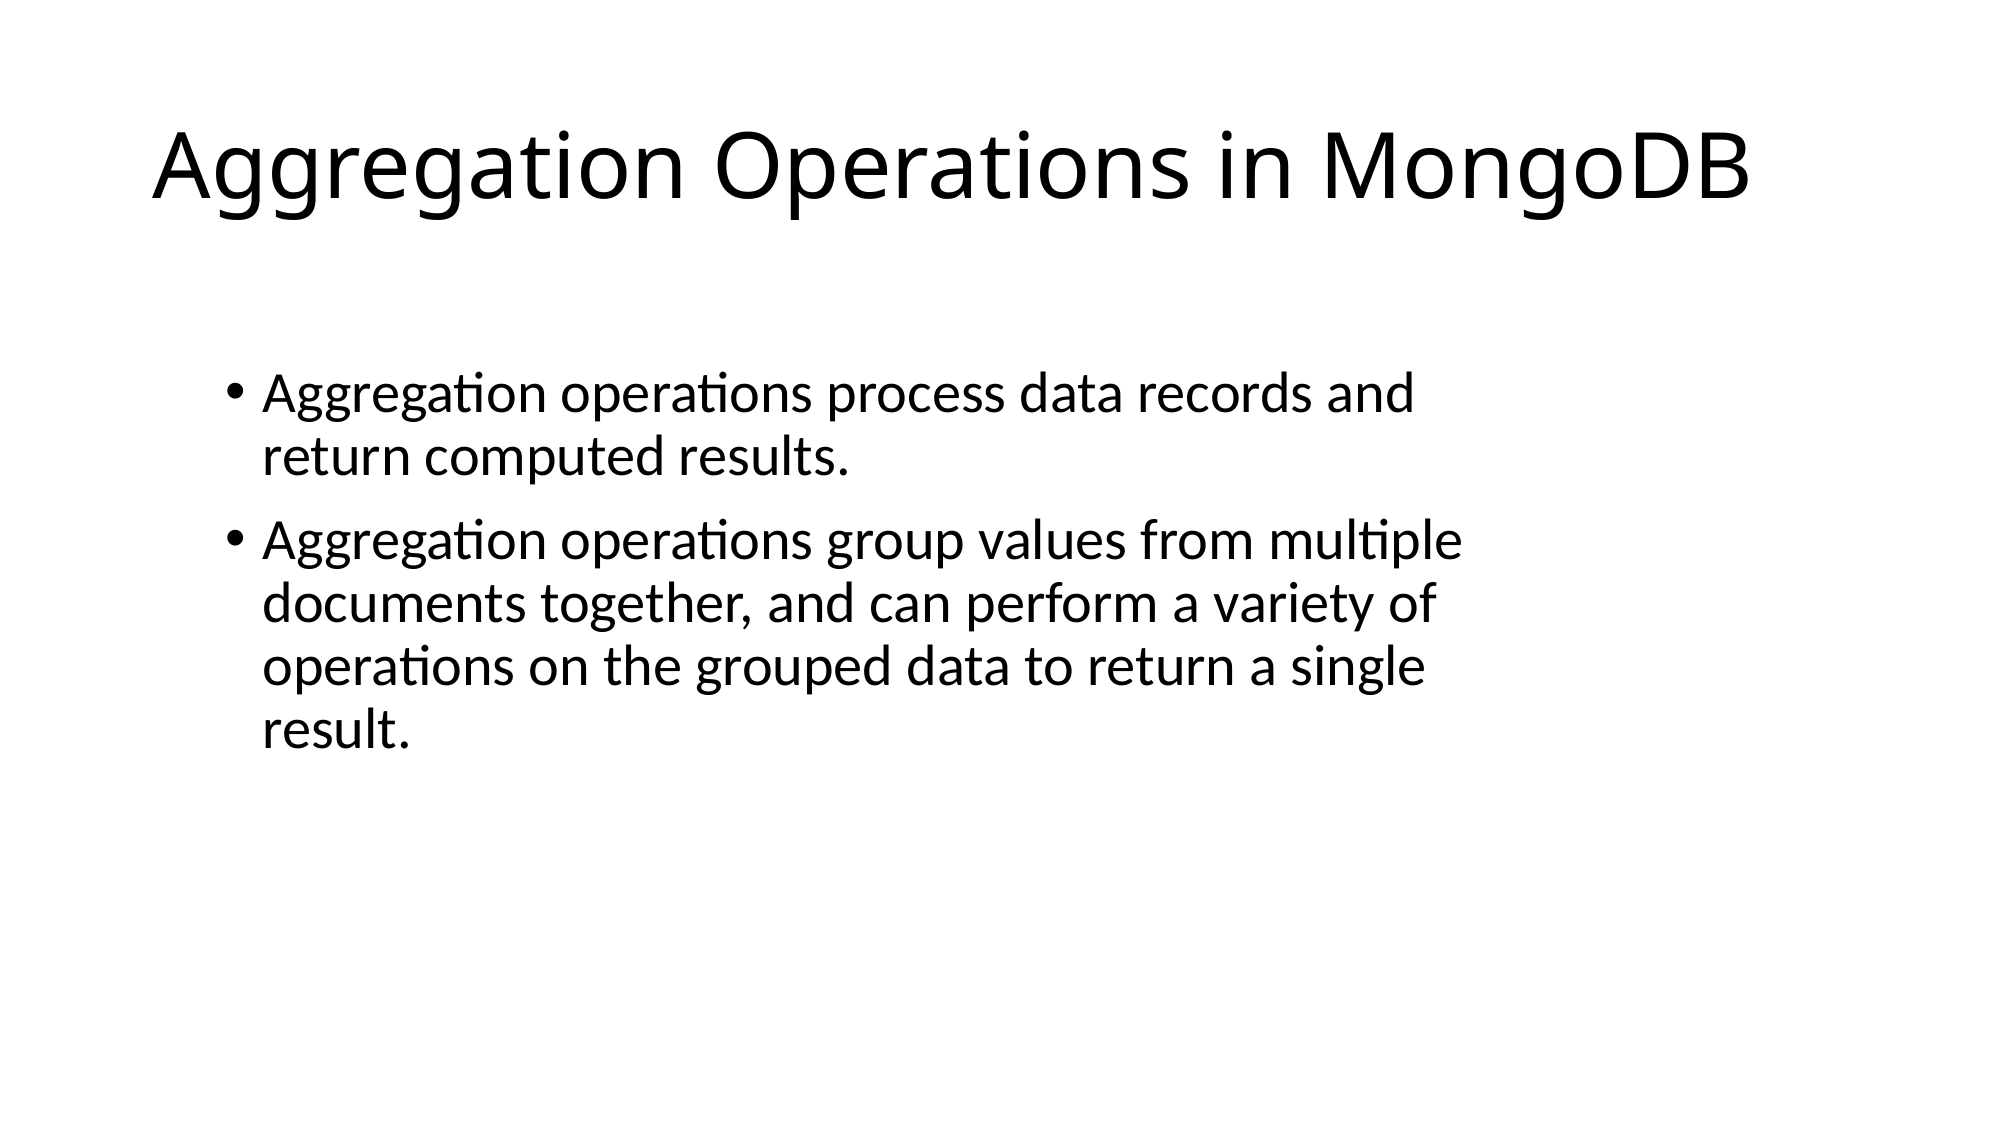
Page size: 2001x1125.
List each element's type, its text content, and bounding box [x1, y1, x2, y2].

list Aggregation operations process data records and return computed results. Aggregation operations group values from multiple documents together, and can perform a variety of operations on the grouped data to return a single result. [210, 263, 1525, 997]
title Aggregation Operations in MongoDB [137, 59, 1863, 278]
